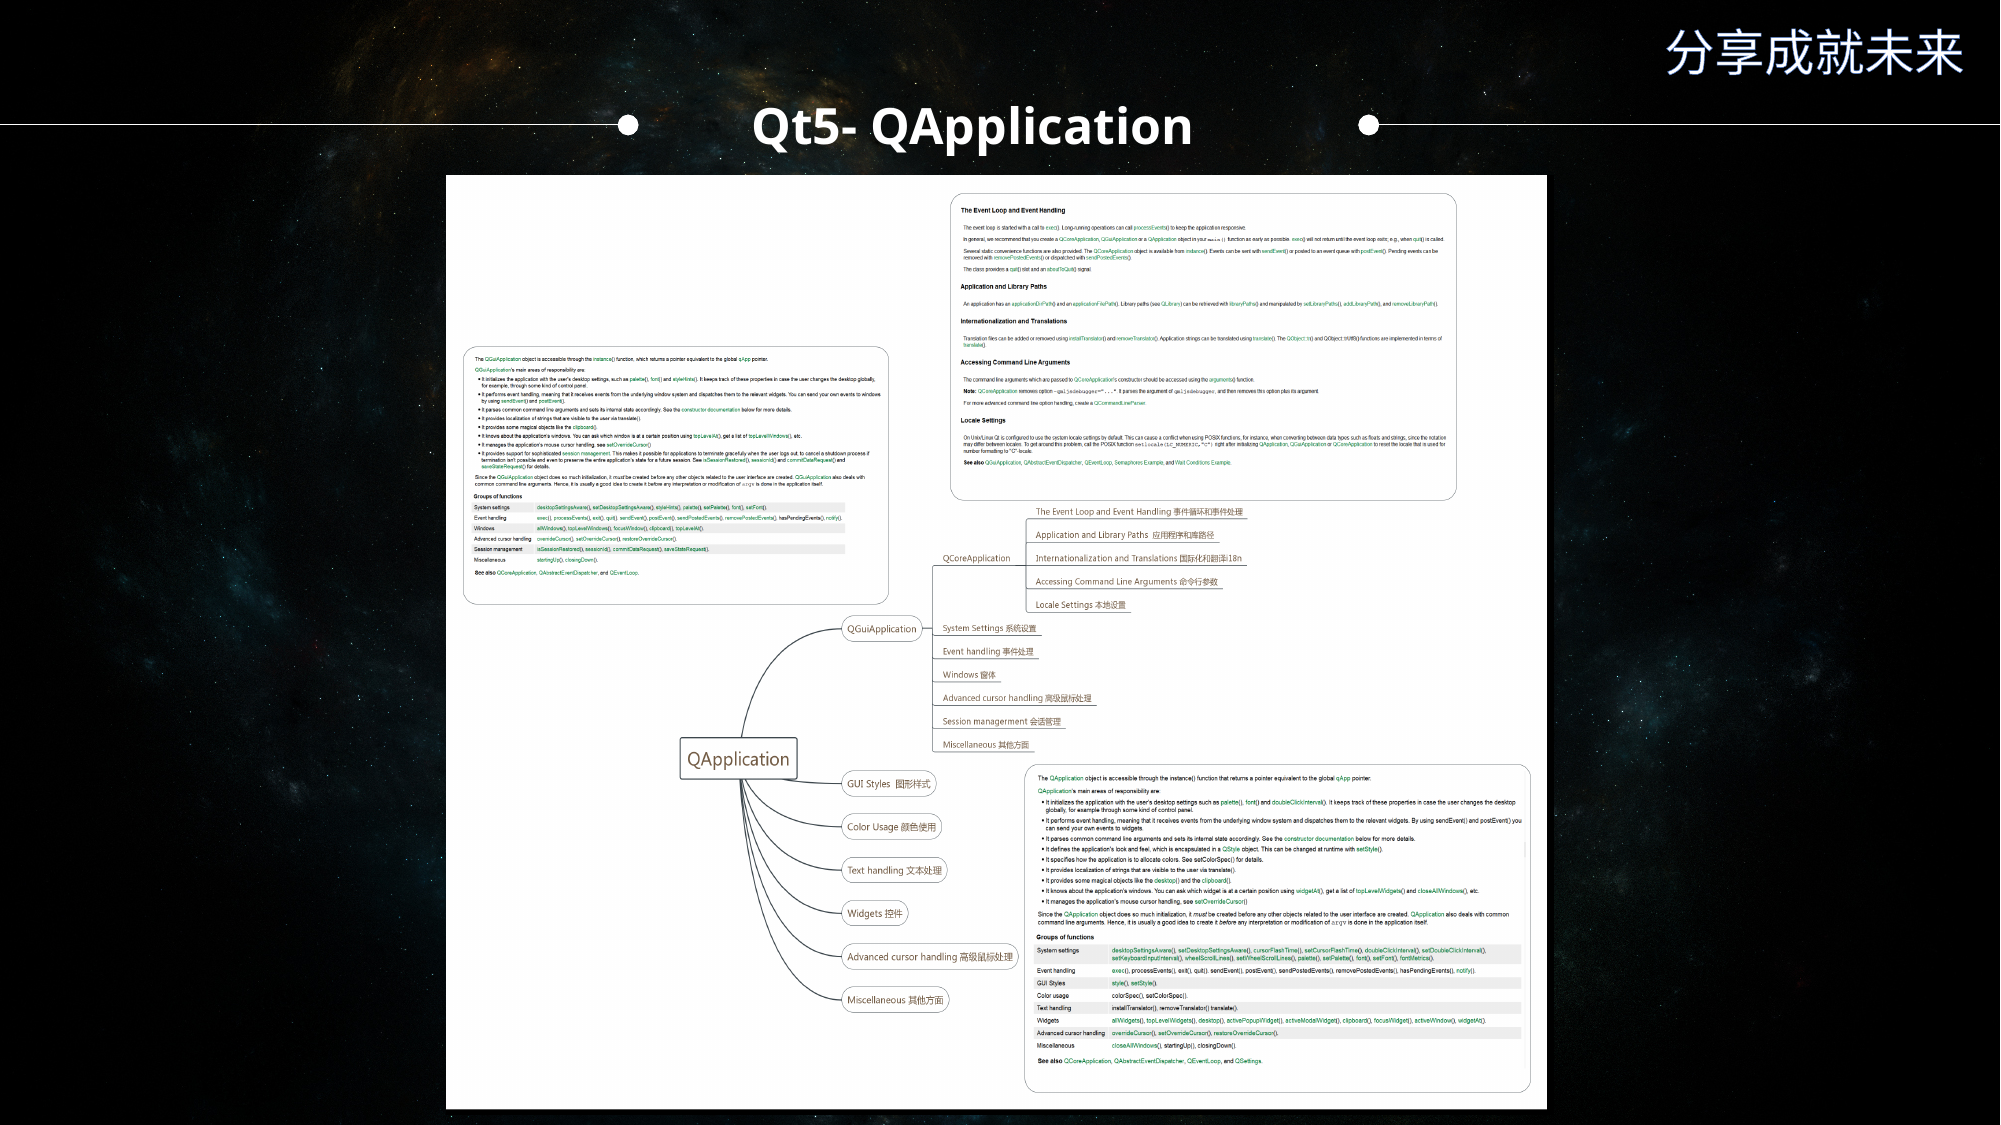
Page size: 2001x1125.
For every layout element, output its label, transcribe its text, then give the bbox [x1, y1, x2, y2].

text_box Qt5- QApplication [736, 87, 1264, 162]
text_box 分享成就未来 [1649, 13, 1980, 89]
picture [0, 0, 2000, 1125]
